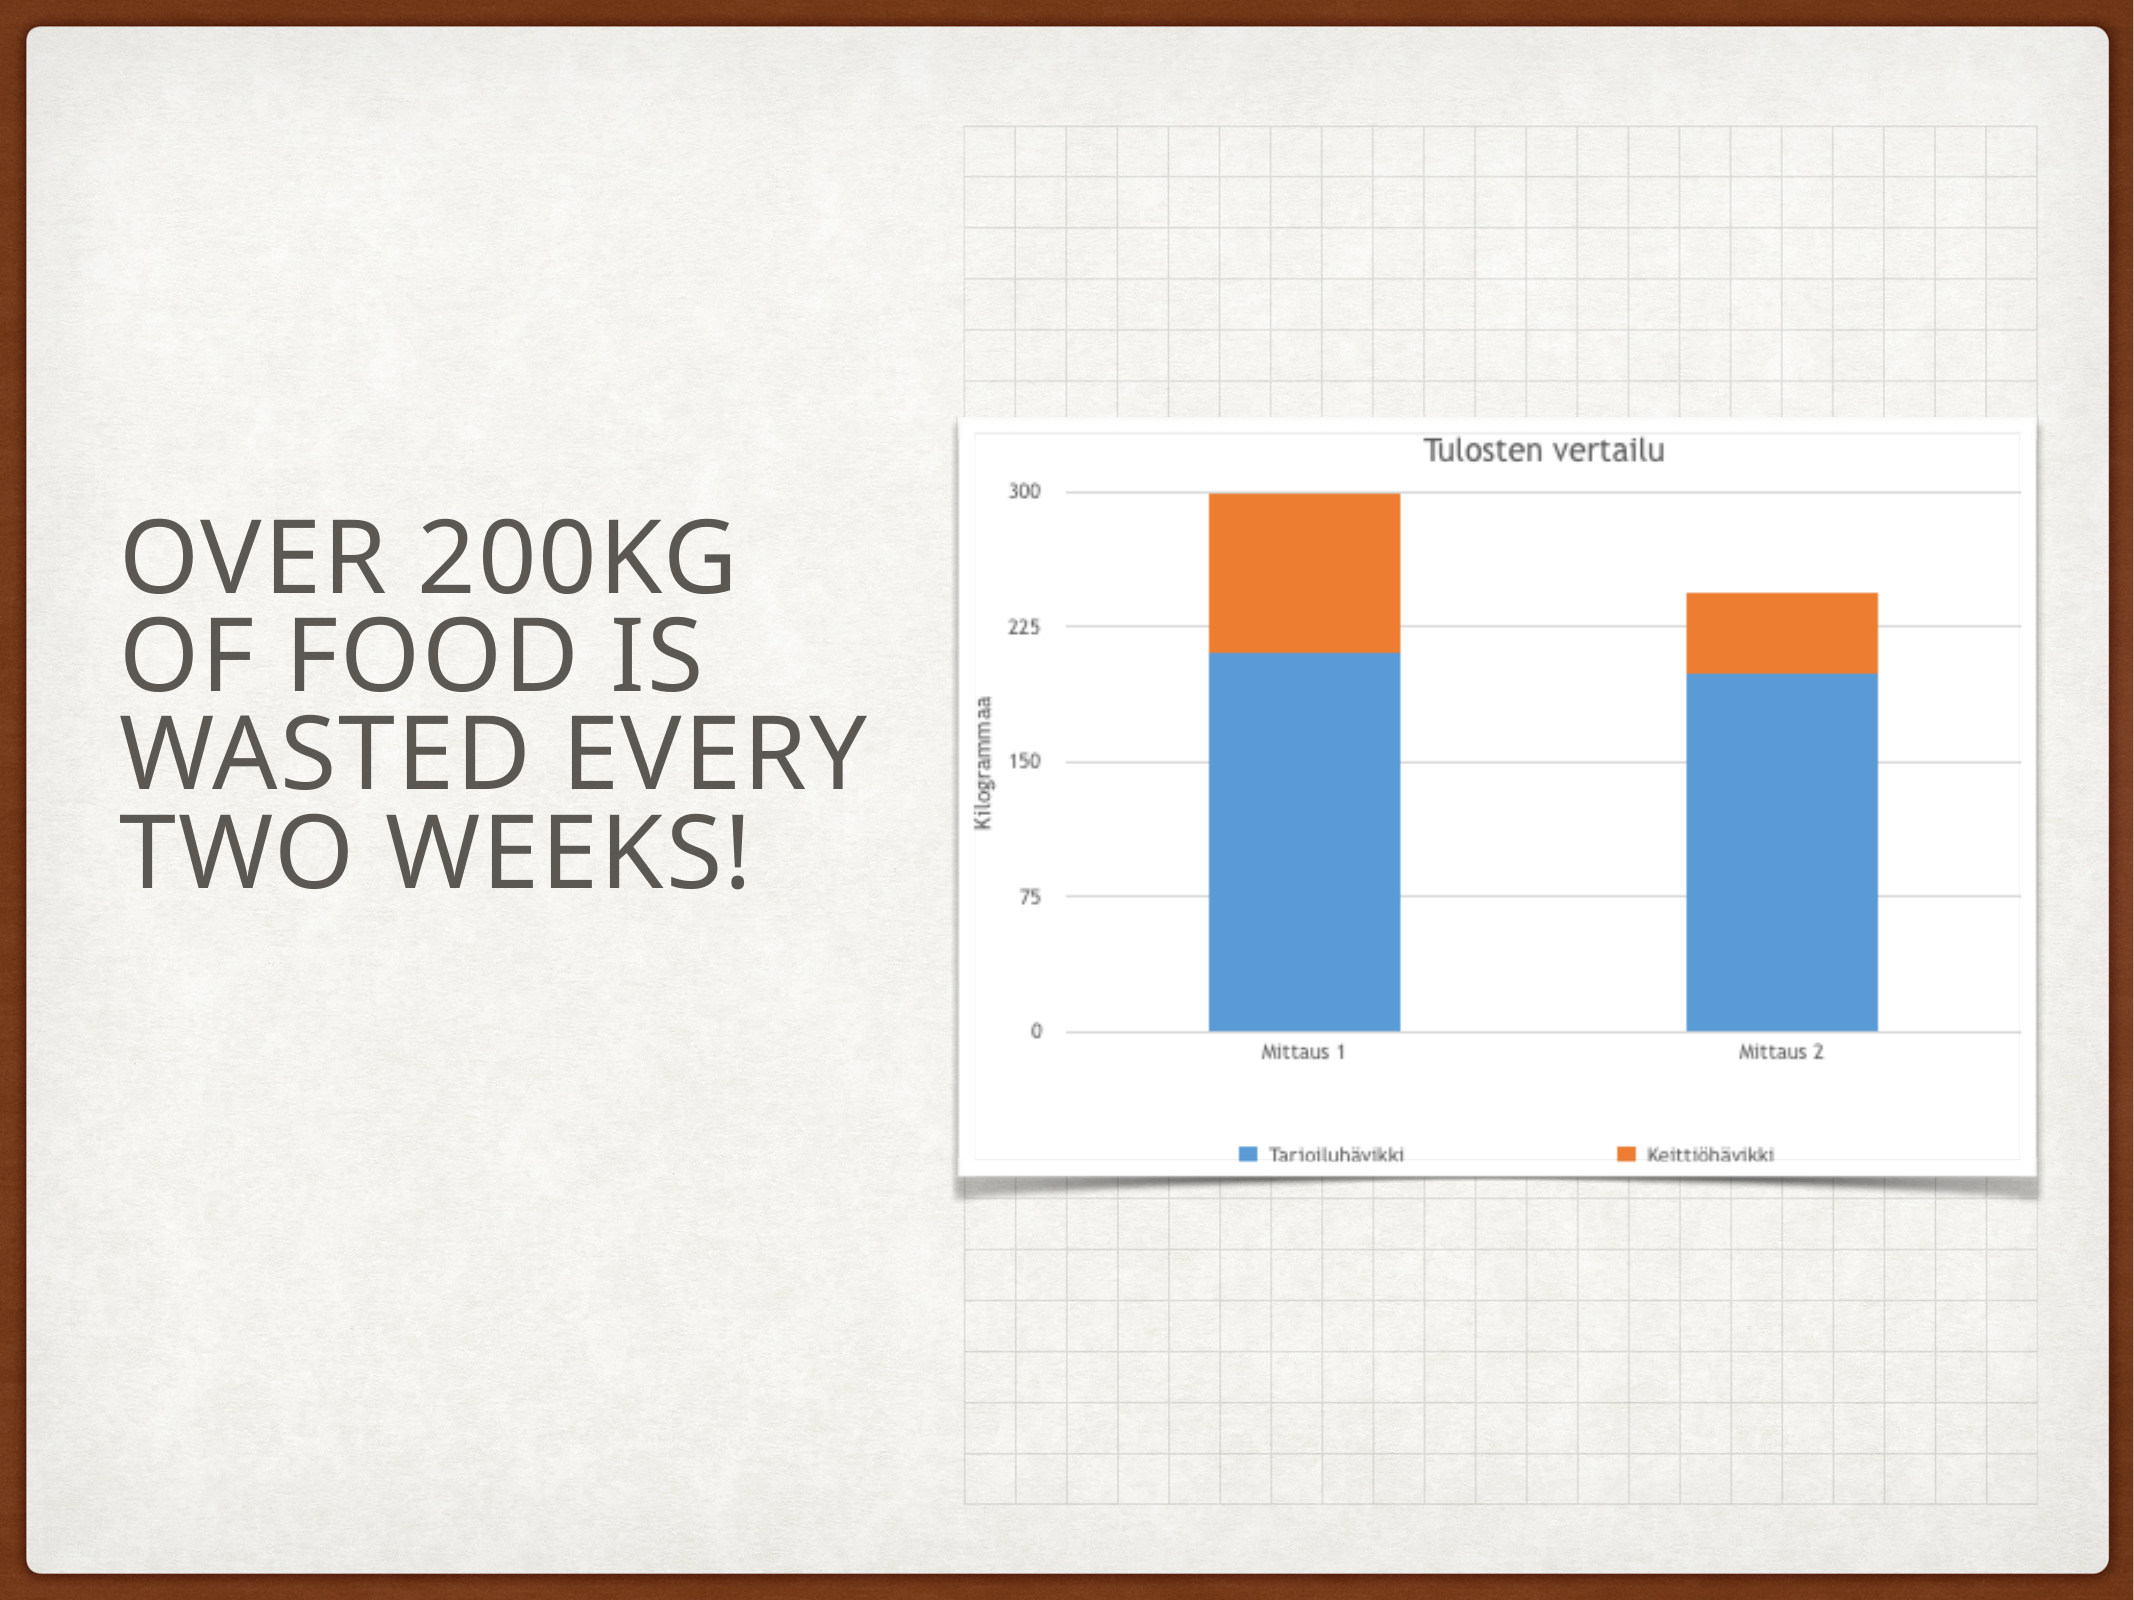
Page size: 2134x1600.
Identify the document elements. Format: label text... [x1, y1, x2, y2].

title oVER 200kg of food is wasted every TWO WeekS! [110, 505, 914, 1095]
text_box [951, 417, 2045, 1208]
picture [0, 0, 2134, 1600]
